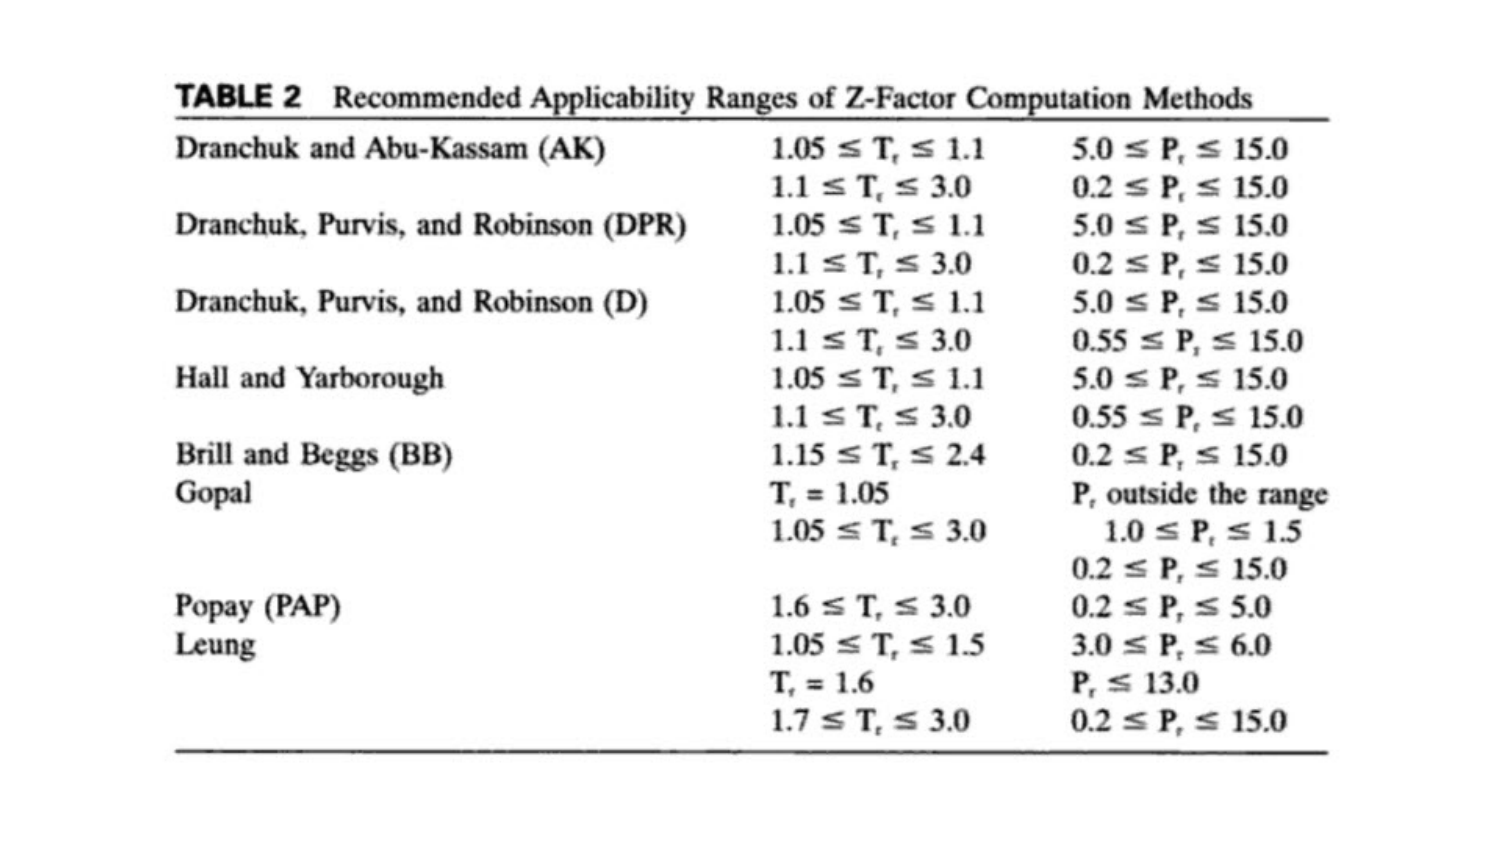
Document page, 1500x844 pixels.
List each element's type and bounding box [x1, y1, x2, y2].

picture [101, 49, 1399, 794]
